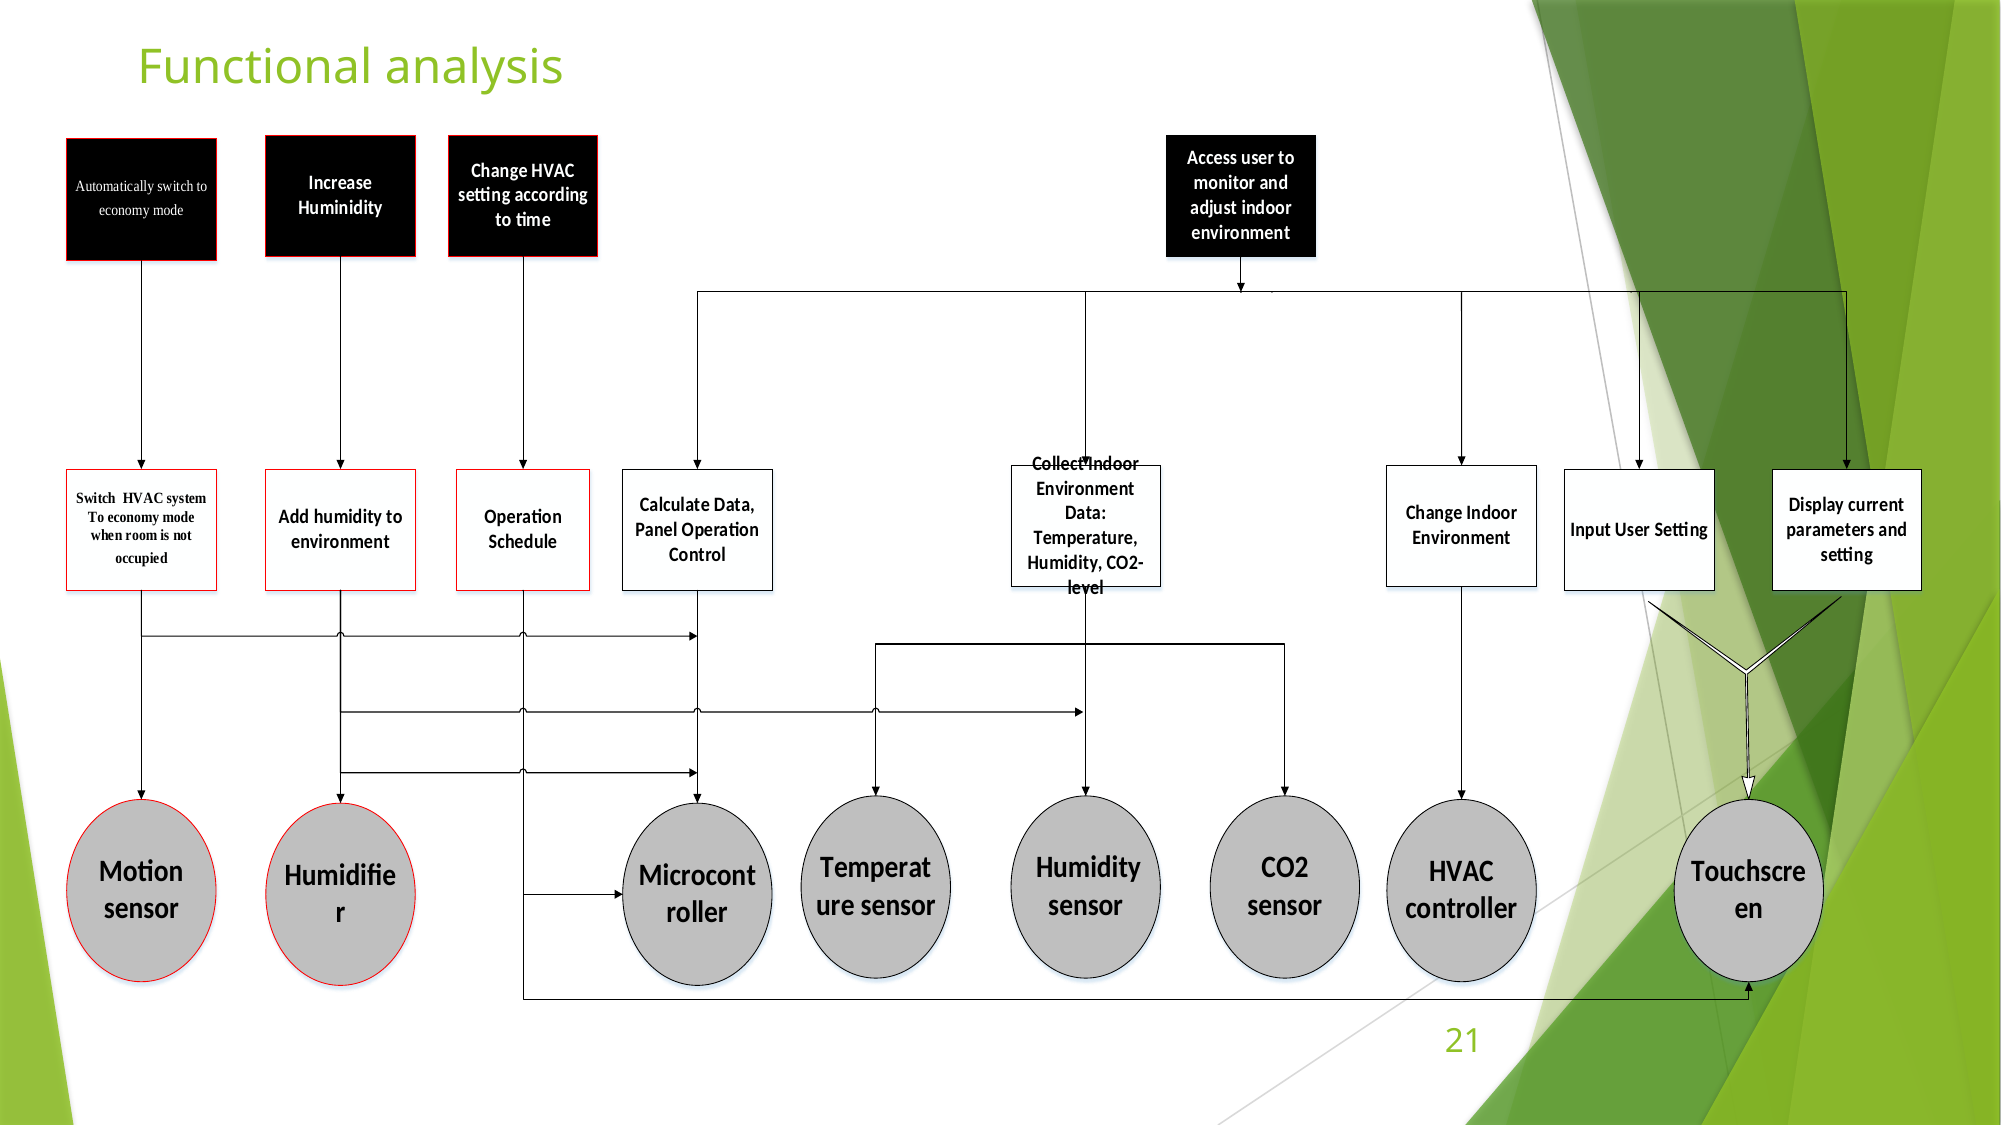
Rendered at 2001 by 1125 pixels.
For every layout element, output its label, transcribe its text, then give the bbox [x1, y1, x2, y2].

slide_number 21 [1385, 1012, 1498, 1072]
title Functional analysis [122, 27, 1848, 101]
picture [61, 131, 1927, 1001]
